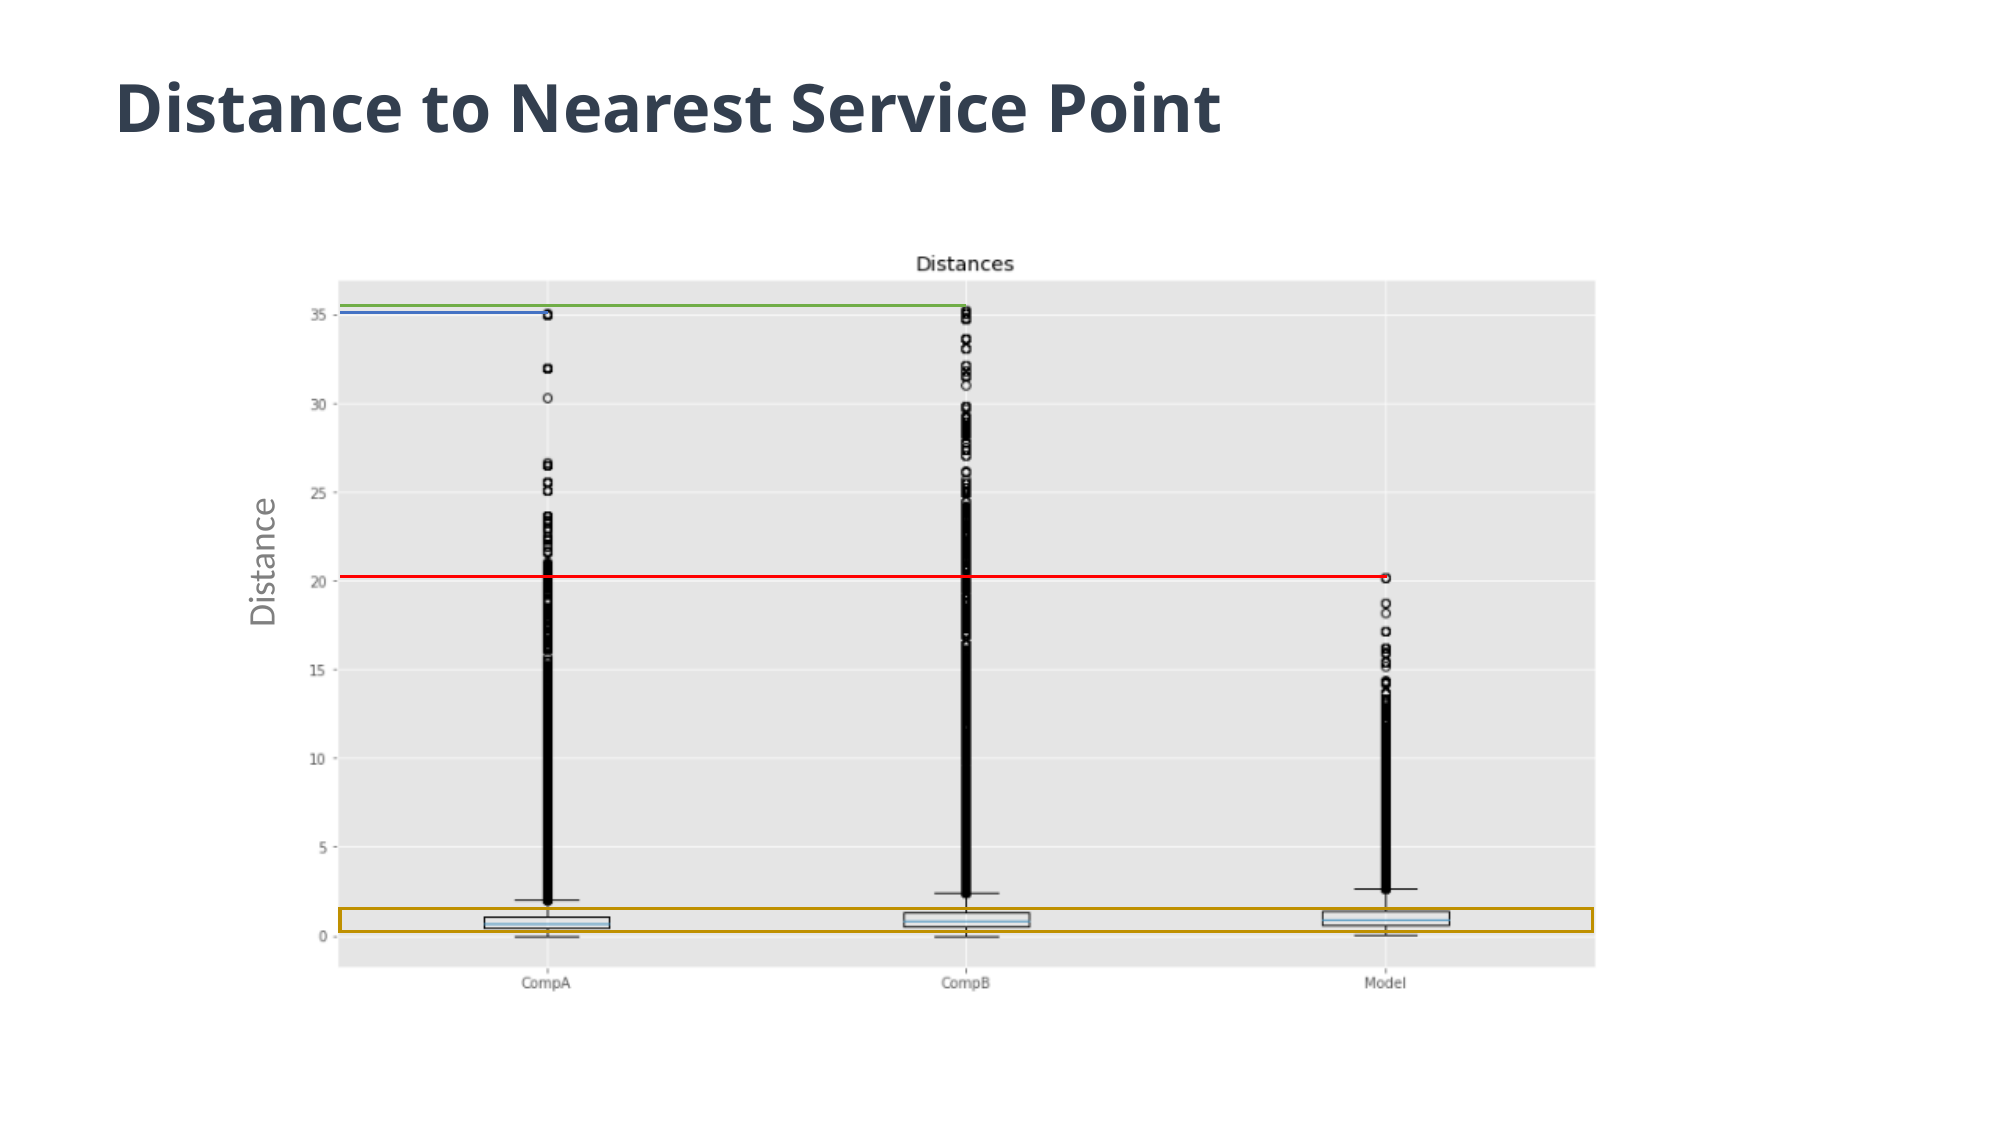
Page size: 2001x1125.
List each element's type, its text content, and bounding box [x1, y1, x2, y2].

text_box Distance to Nearest Service Point [100, 67, 1825, 177]
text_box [229, 249, 1643, 998]
